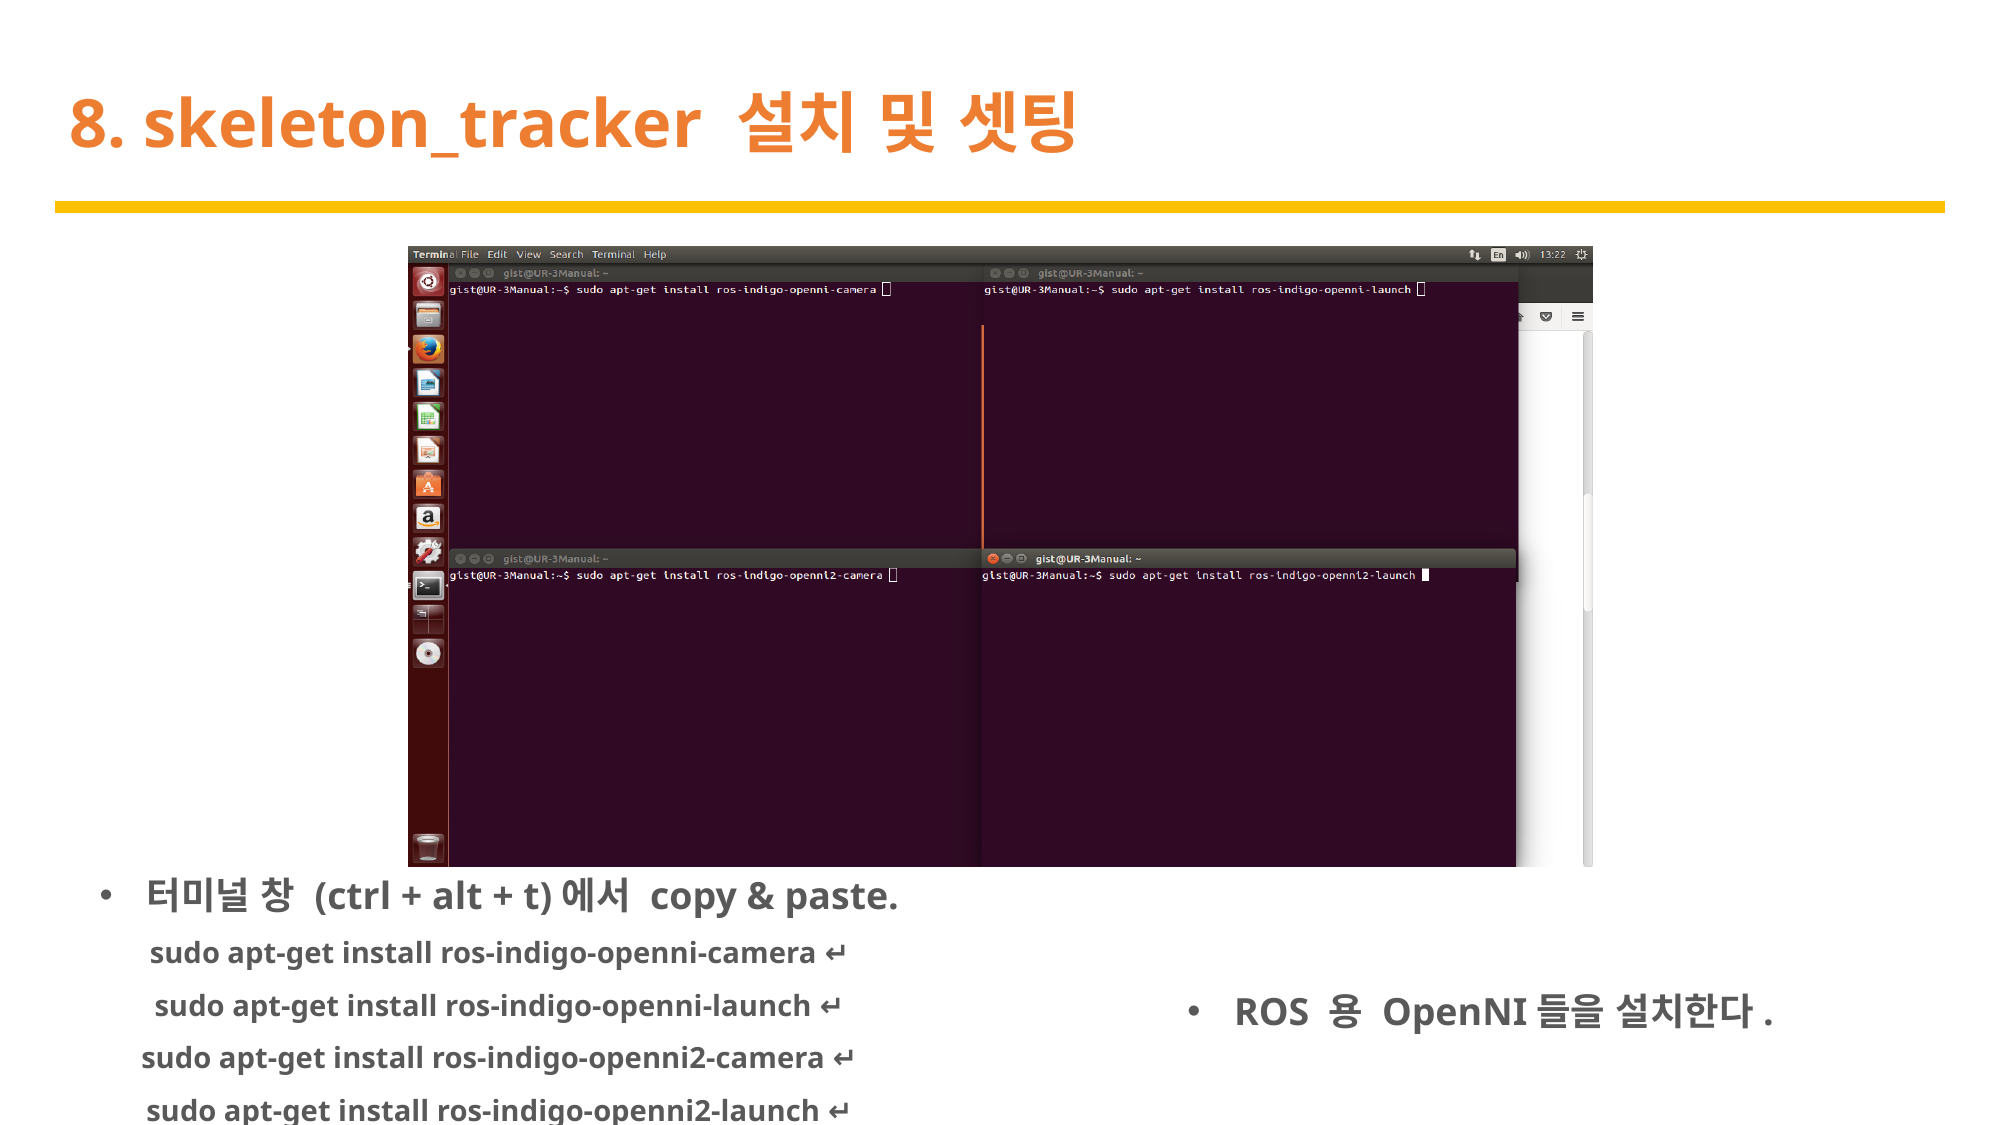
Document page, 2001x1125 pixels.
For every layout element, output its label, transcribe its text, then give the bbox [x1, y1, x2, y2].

picture [408, 246, 1593, 867]
text_box 터미널 창 (ctrl + alt + t)에서 copy & paste. sudo apt-get install ros-indigo-openni-camera ↵ sudo apt-get install ros-indigo-openni-launch ↵ sudo apt-get install ros-indigo-openni2-camera ↵ sudo apt-get install ros-indigo-openni2-launch ↵ [63, 842, 936, 1125]
text_box ROS 용 OpenNI들을 설치한다. [984, 957, 1977, 1041]
text_box 8. skeleton_tracker 설치 및 셋팅 [54, 73, 1927, 168]
